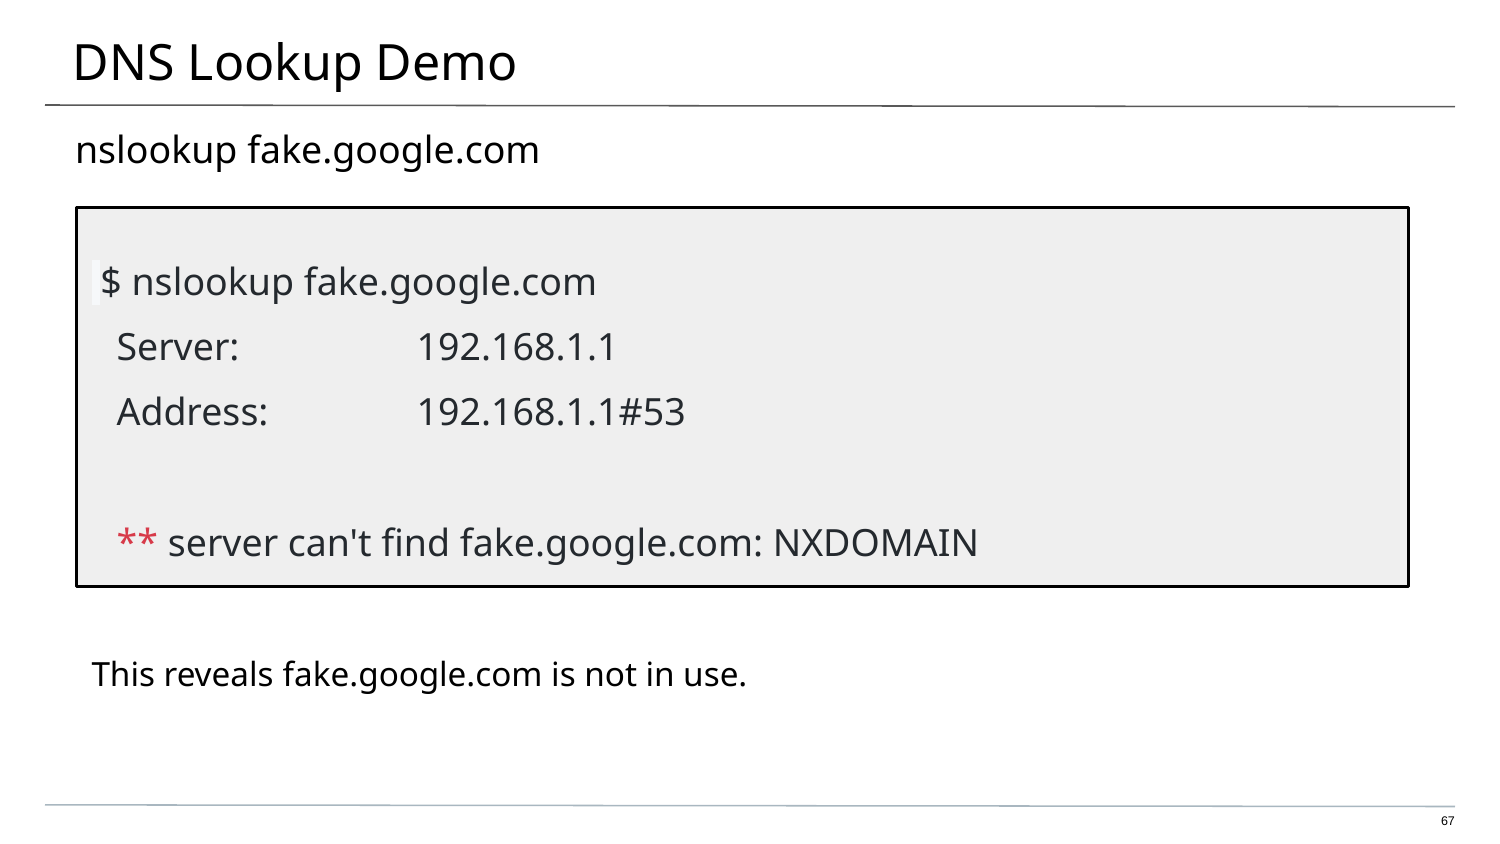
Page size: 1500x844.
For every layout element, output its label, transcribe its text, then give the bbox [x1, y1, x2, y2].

title DNS Lookup Demo [0, 0, 1500, 88]
slide_number 67 [1412, 813, 1455, 831]
subtitle nslookup fake.google.com [0, 110, 1500, 171]
list This reveals fake.google.com is not in use. [76, 637, 1483, 763]
list $ nslookup fake.google.com Server: 192.168.1.1 Address: 192.168.1.1#53 ** server can't find fake.google.com: NXDOMAIN [76, 207, 1409, 587]
